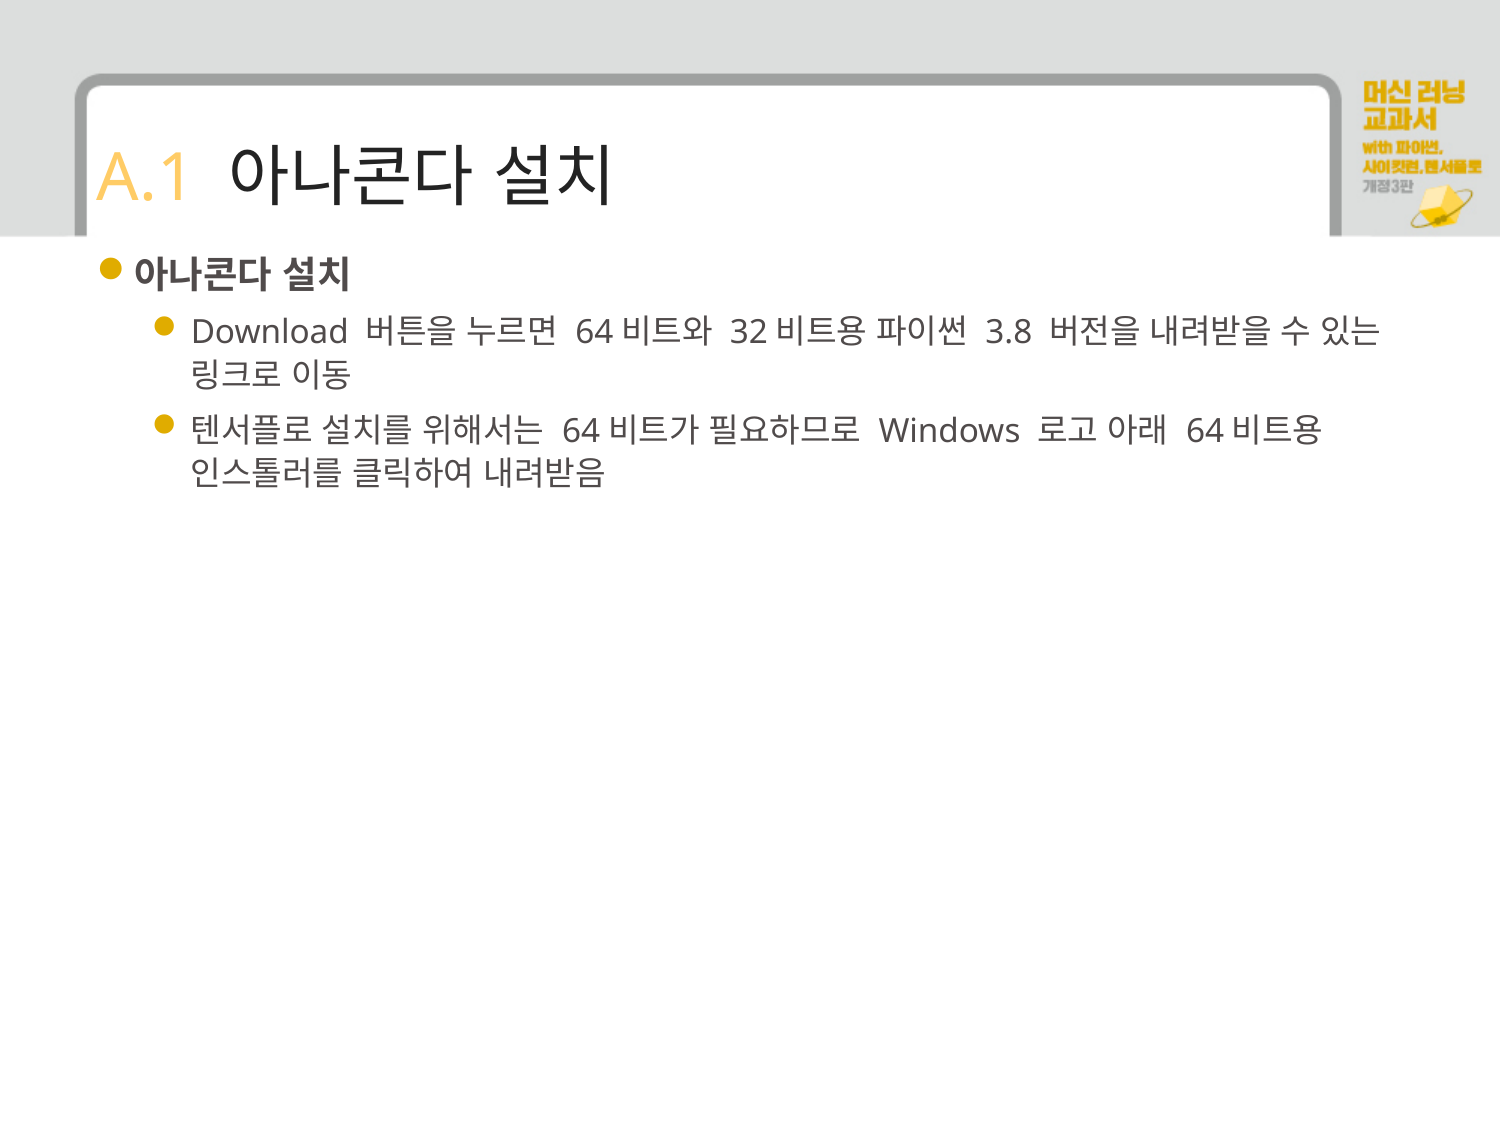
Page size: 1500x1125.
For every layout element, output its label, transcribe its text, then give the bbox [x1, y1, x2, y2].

title A.1 아나콘다 설치 [81, 90, 1412, 222]
list 아나콘다 설치 Download 버튼을 누르면 64비트와 32비트용 파이썬 3.8 버전을 내려받을 수 있는 링크로 이동 텐서플로 설치를 위해서는 64비트가 필요하므로 Windows 로고 아래 64비트용 인스톨러를 클릭하여 내려받음 [81, 239, 1412, 1054]
picture [0, 0, 1500, 1125]
